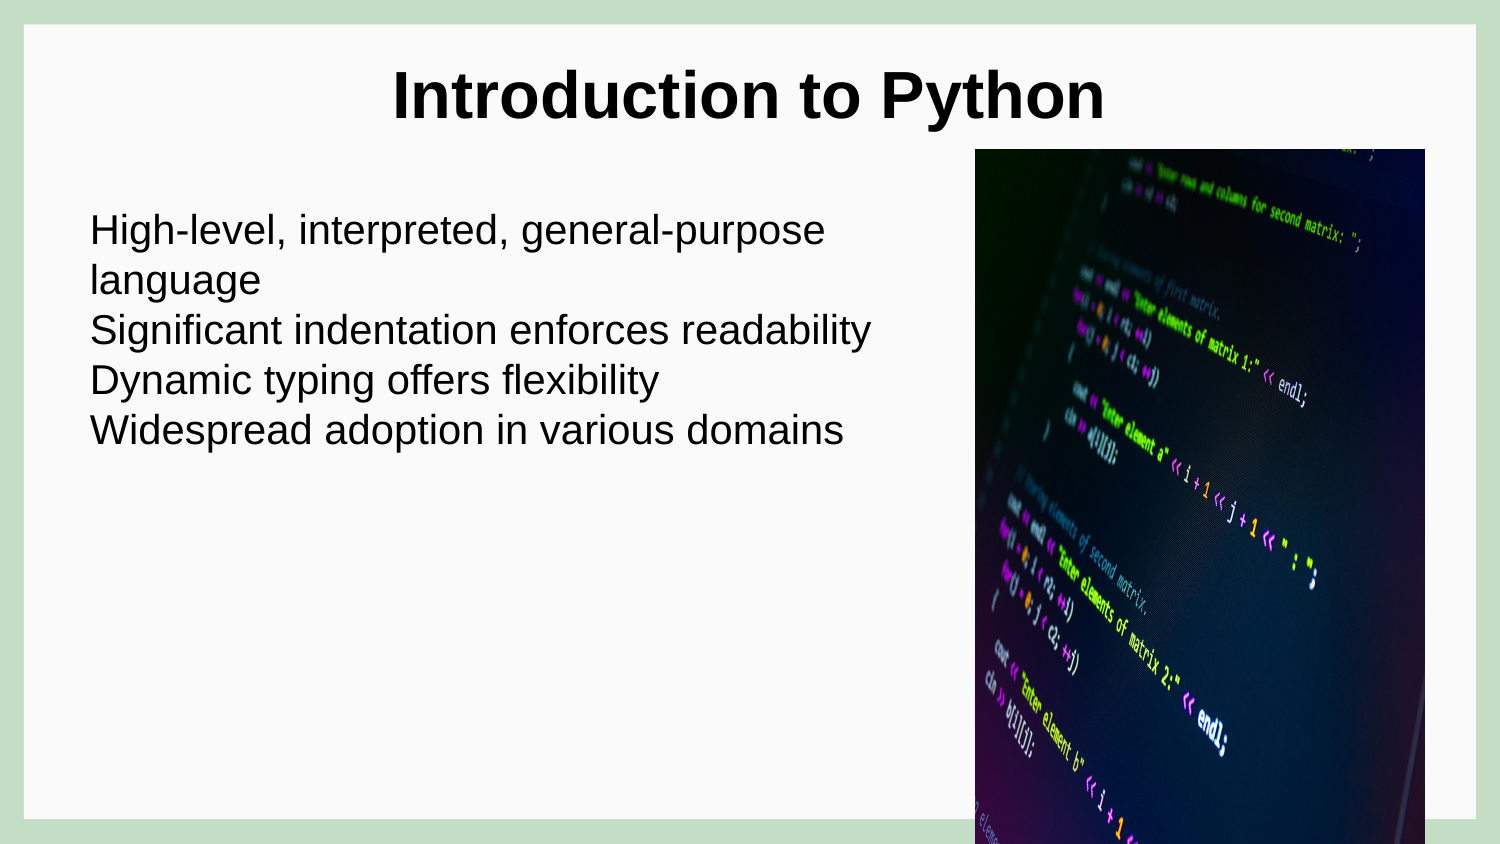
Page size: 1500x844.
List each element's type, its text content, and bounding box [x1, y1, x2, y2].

text_box Introduction to Python [377, 44, 1123, 140]
text_box High-level, interpreted, general-purpose language Significant indentation enforces readability Dynamic typing offers flexibility Widespread adoption in various domains [74, 150, 974, 460]
picture [974, 149, 1425, 844]
